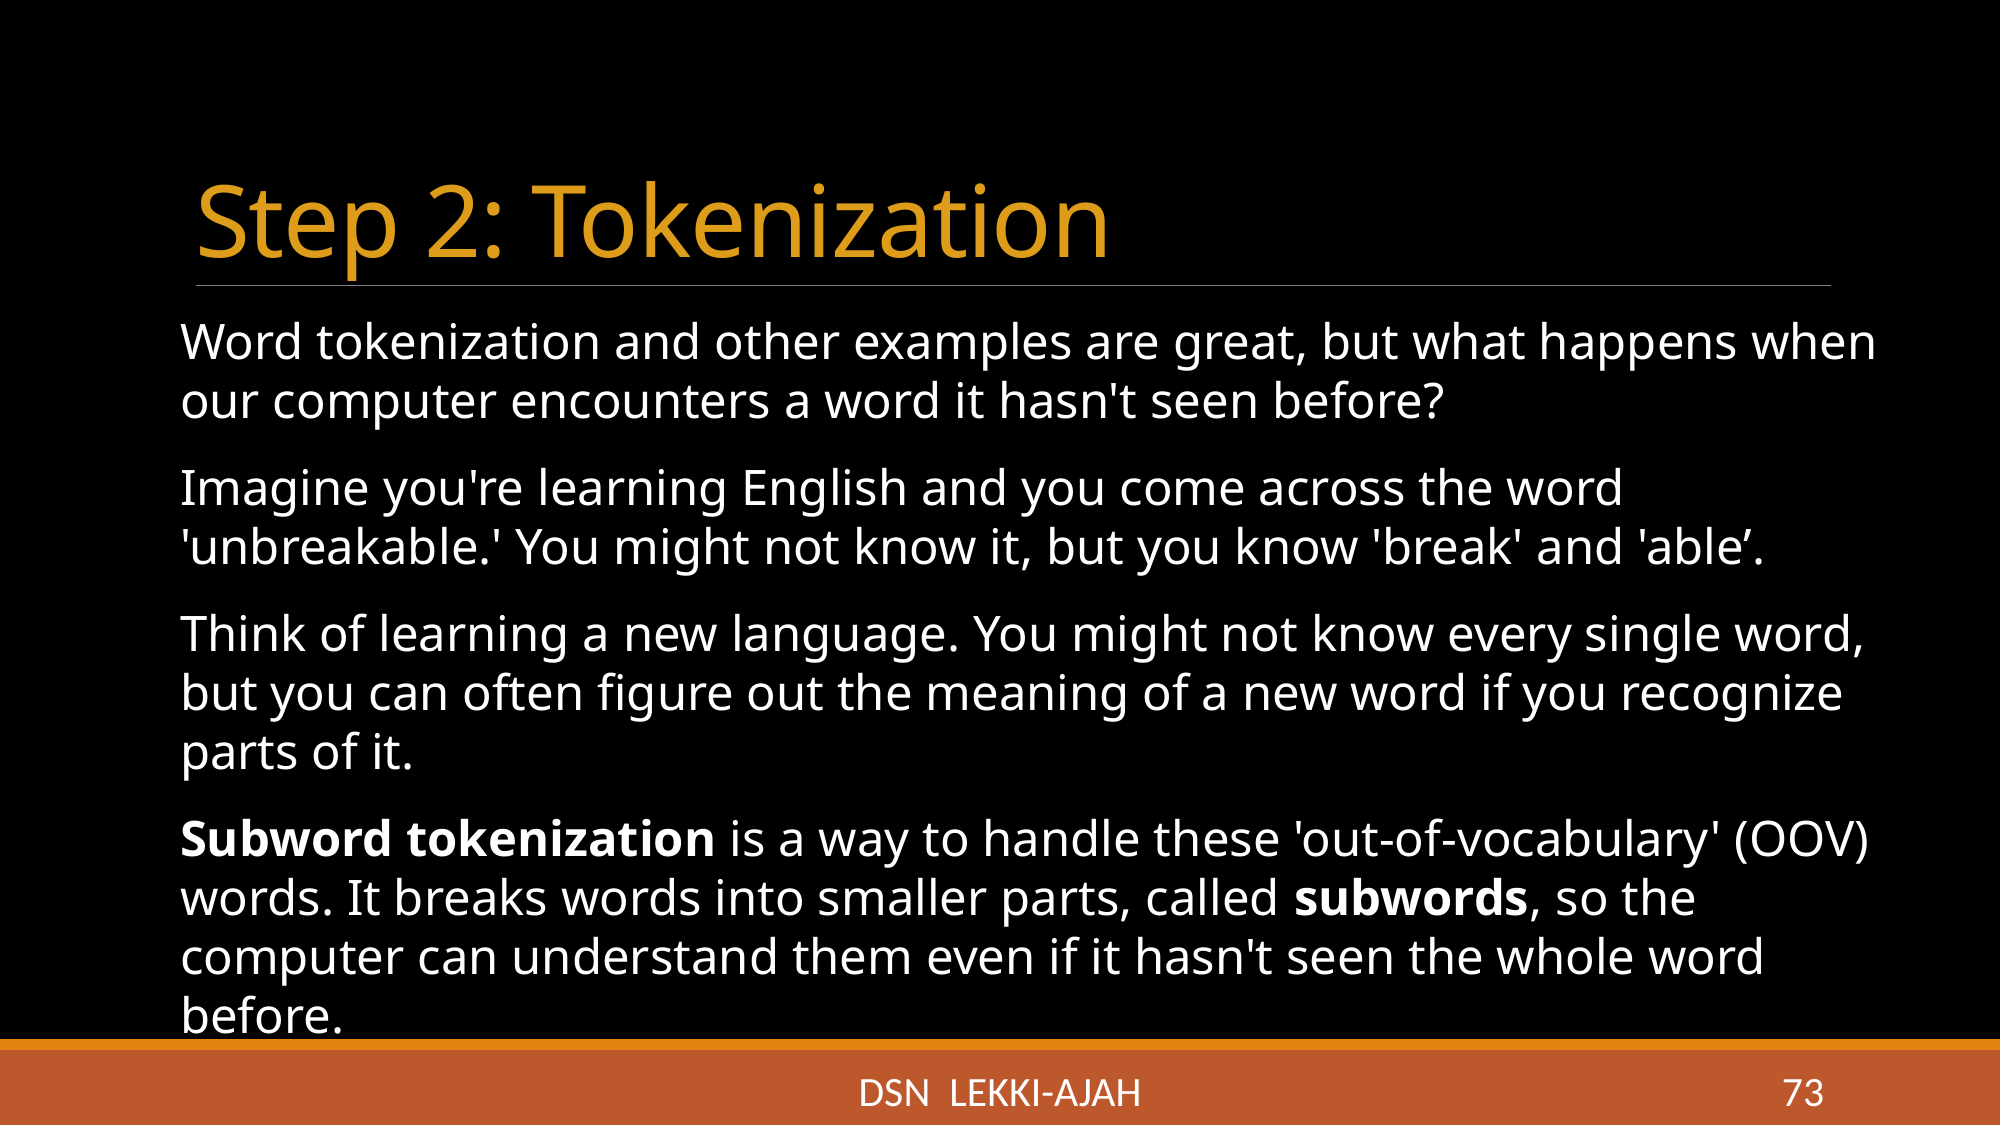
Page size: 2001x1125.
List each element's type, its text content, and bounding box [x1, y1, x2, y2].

list Word tokenization and other examples are great, but what happens when our computer encounters a word it hasn't seen before? Imagine you're learning English and you come across the word 'unbreakable.' You might not know it, but you know 'break' and 'able’. Think of learning a new language. You might not know every single word, but you can often figure out the meaning of a new word if you recognize parts of it. Subword tokenization is a way to handle these 'out-of-vocabulary' (OOV) words. It breaks words into smaller parts, called subwords, so the computer can understand them even if it hasn't seen the whole word before. [180, 302, 1931, 1054]
title Step 2: Tokenization [180, 47, 1830, 285]
slide_number 73 [1624, 1059, 1840, 1120]
footer DSN LEKKI-AJAH [604, 1059, 1396, 1120]
text_box [277, 919, 933, 1054]
